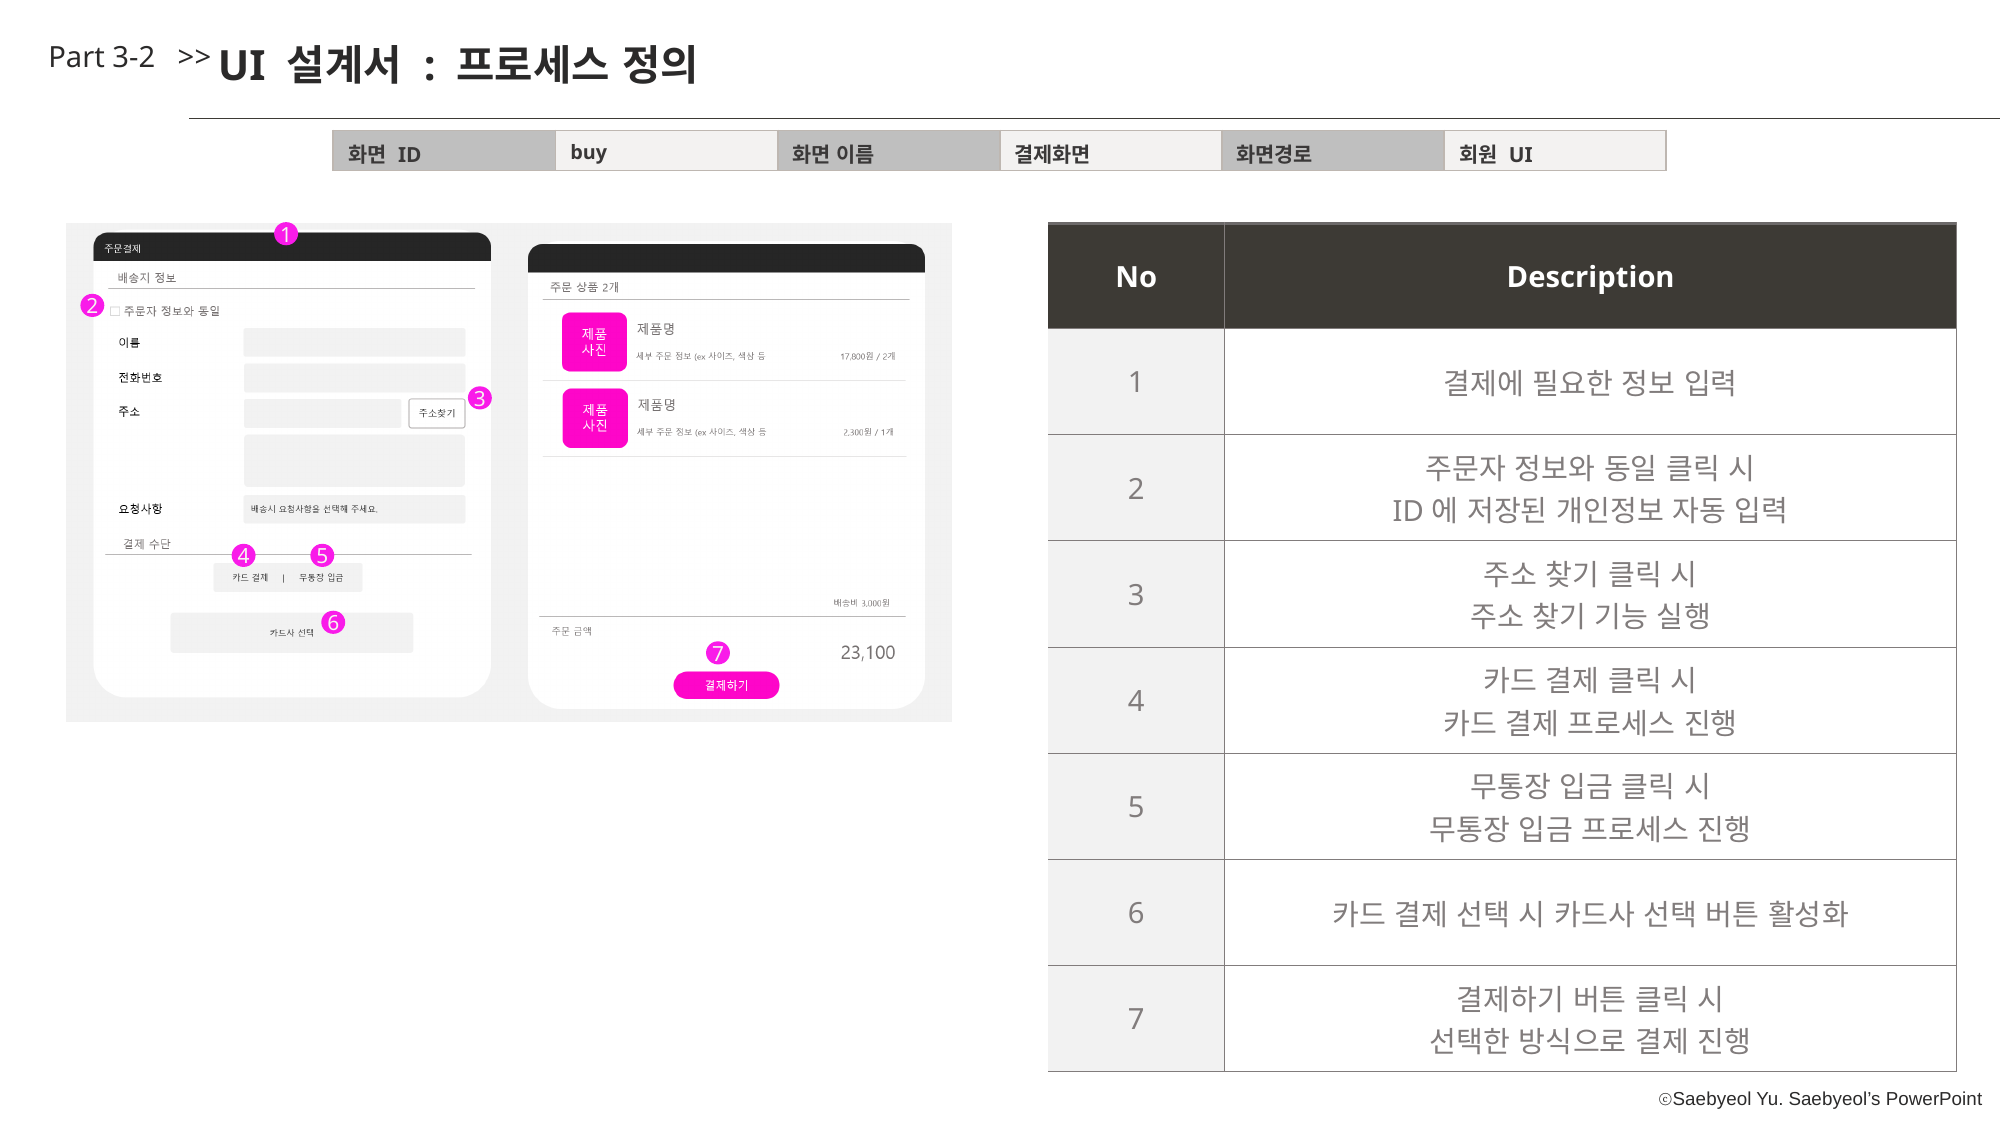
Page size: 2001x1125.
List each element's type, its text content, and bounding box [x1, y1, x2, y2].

table_cell 3 [1048, 541, 1224, 647]
table_header buy [556, 131, 777, 170]
table_cell 7 [1048, 966, 1224, 1071]
table_header 화면 ID [334, 131, 555, 170]
table_cell 결제하기 버튼 클릭 시 선택한 방식으로 결제 진행 [1225, 966, 1956, 1071]
table_cell 무통장 입금 클릭 시 무통장 입금 프로세스 진행 [1225, 754, 1956, 859]
table_cell 카드 결제 선택 시 카드사 선택 버튼 활성화 [1225, 860, 1956, 965]
table_header 결제화면 [1001, 131, 1221, 170]
table_cell 6 [1048, 860, 1224, 965]
table_header 화면 이름 [779, 131, 999, 170]
table_header Description [1225, 225, 1956, 328]
table_cell 1 [1048, 329, 1224, 434]
table_cell 주소 찾기 클릭 시 주소 찾기 기능 실행 [1225, 541, 1956, 647]
table_header 회원 UI [1445, 131, 1665, 170]
table_header No [1048, 225, 1224, 328]
table_cell 2 [1048, 435, 1224, 540]
table_cell 5 [1048, 754, 1224, 859]
text_box Part 3-2 >> [33, 30, 227, 81]
table_cell 결제에 필요한 정보 입력 [1225, 329, 1956, 434]
table_cell 주문자 정보와 동일 클릭 시 ID에 저장된 개인정보 자동 입력 [1225, 435, 1956, 540]
table_cell 카드 결제 클릭 시 카드 결제 프로세스 진행 [1225, 648, 1956, 753]
table_header 화면경로 [1223, 131, 1443, 170]
text_box UI 설계서 : 프로세스 정의 [203, 31, 714, 97]
table_cell 4 [1048, 648, 1224, 753]
picture [65, 223, 952, 722]
